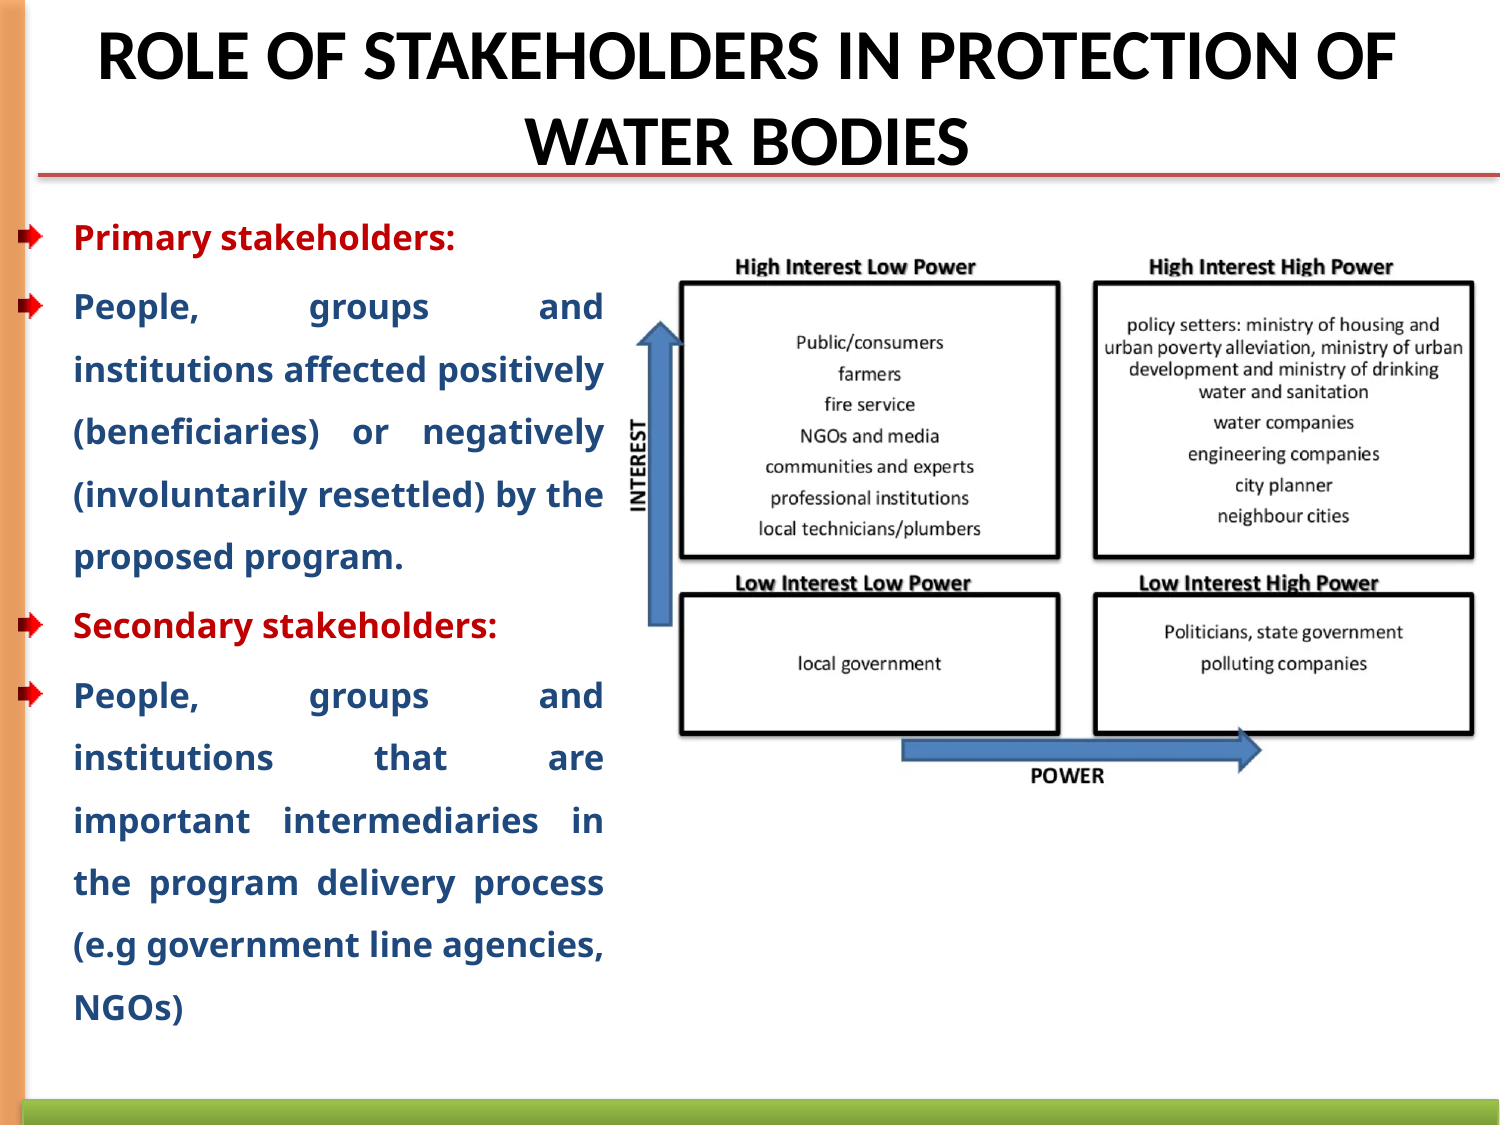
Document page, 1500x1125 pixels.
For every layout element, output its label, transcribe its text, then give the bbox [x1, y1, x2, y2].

picture [18, 681, 43, 707]
picture [18, 612, 43, 638]
picture [18, 224, 43, 249]
title ROLE OF STAKEHOLDERS IN PROTECTION OF WATER BODIES [72, 0, 1423, 188]
picture [18, 293, 43, 319]
list Primary stakeholders: People, groups and institutions affected positively (beneficiaries) or negatively (involuntarily resettled) by the proposed program. Secondary stakeholders: People, groups and institutions that are important intermediaries in the program delivery process (e.g government line agencies, NGOs) [3, 187, 620, 1051]
picture [619, 255, 1494, 788]
